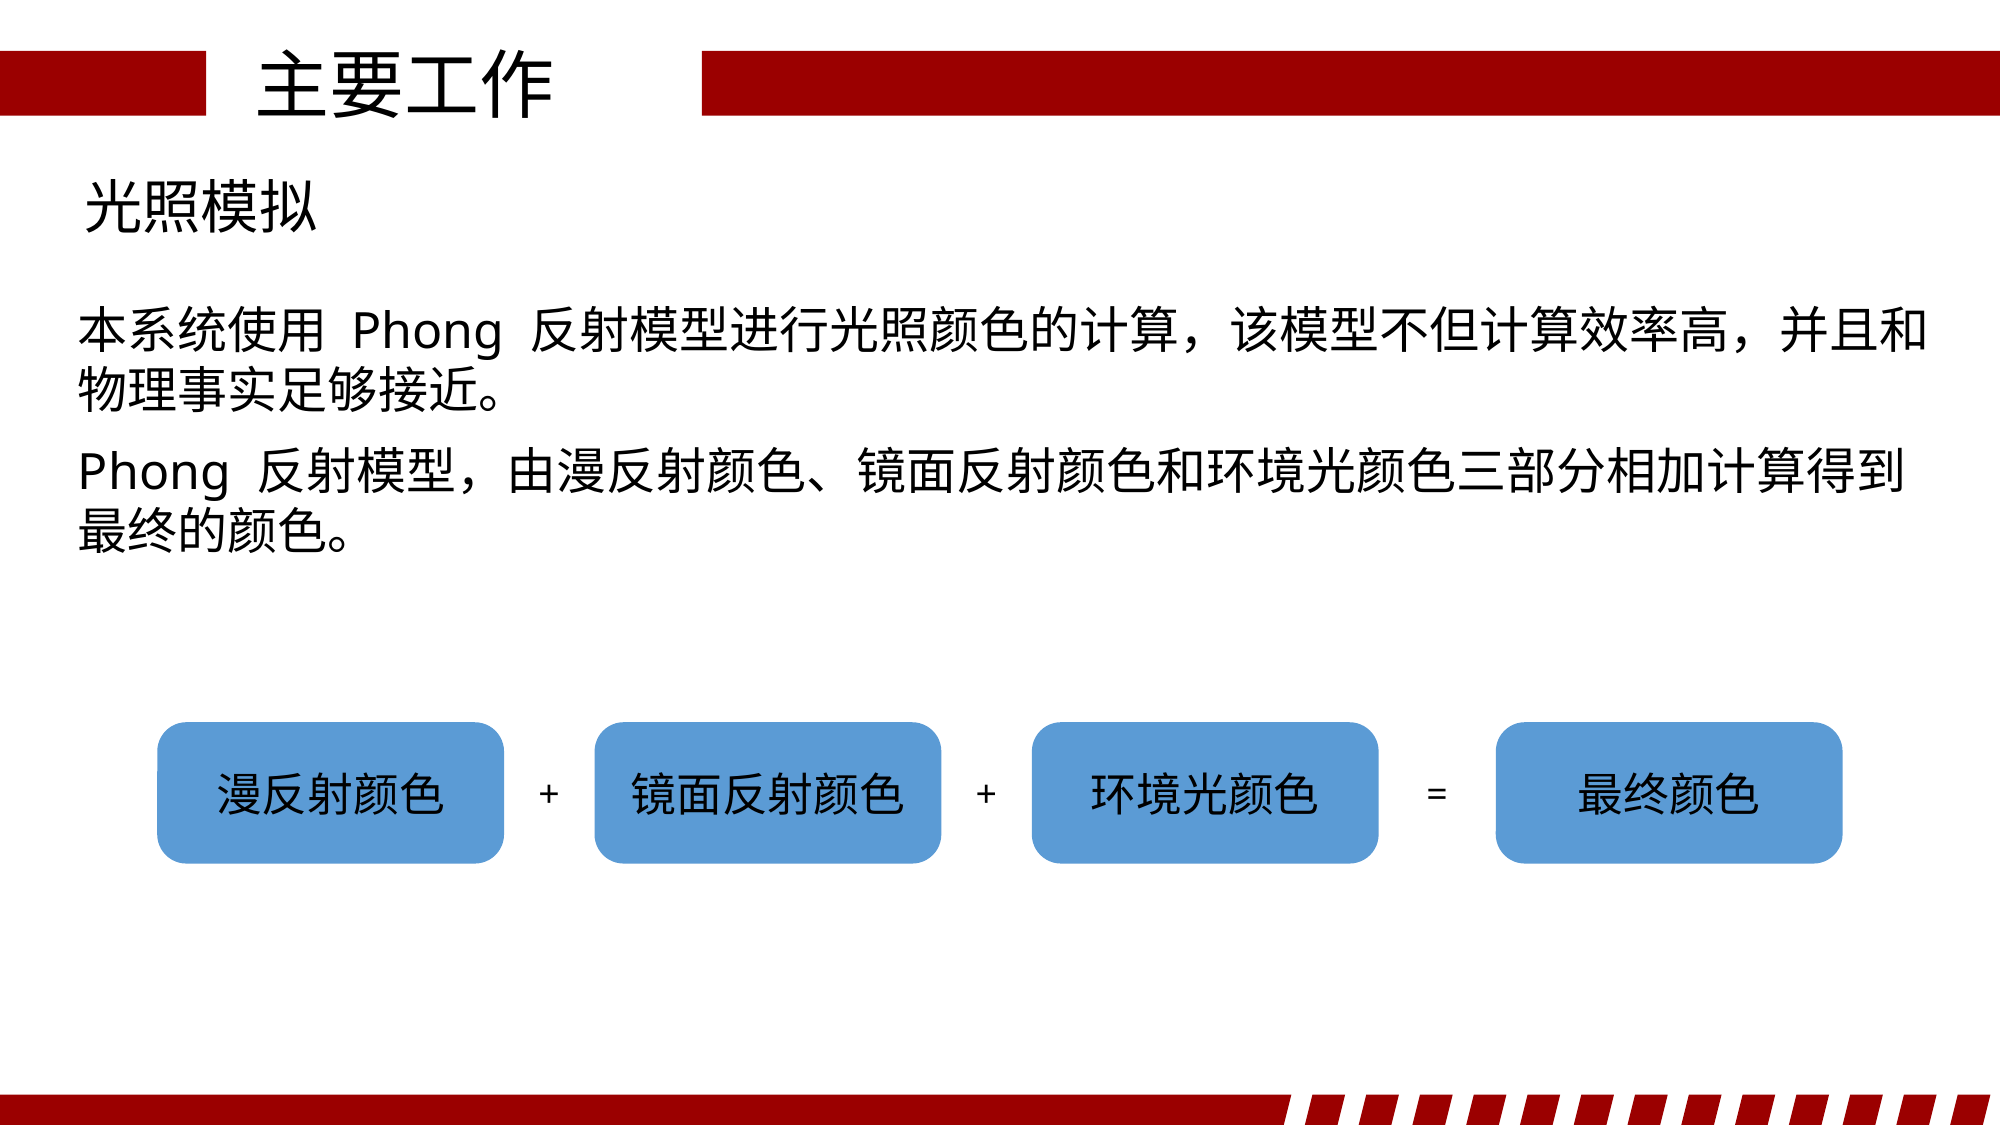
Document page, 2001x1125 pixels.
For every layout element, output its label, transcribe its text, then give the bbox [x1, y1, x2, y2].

text_box 本系统使用 Phong 反射模型进行光照颜色的计算，该模型不但计算效率高，并且和物理事实足够接近。 Phong 反射模型，由漫反射颜色、镜面反射颜色和环境光颜色三部分相加计算得到最终的颜色。 [69, 290, 1951, 574]
text_box [1949, 1093, 1992, 1125]
text_box [1411, 1093, 1454, 1125]
text_box [0, 50, 207, 117]
text_box [1787, 1093, 1831, 1125]
text_box [1680, 1093, 1723, 1125]
text_box [1518, 1093, 1562, 1125]
text_box [1626, 1093, 1670, 1125]
text_box 主要工作 [239, 30, 644, 135]
text_box [1465, 1093, 1508, 1125]
text_box [1357, 1093, 1401, 1125]
text_box [1303, 1093, 1347, 1125]
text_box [157, 722, 1843, 864]
text_box [1572, 1093, 1616, 1125]
text_box [1895, 1093, 1938, 1125]
text_box [701, 50, 2000, 117]
text_box 光照模拟 [69, 171, 1891, 256]
text_box [1841, 1093, 1885, 1125]
text_box [1733, 1093, 1777, 1125]
text_box [0, 1093, 1293, 1125]
